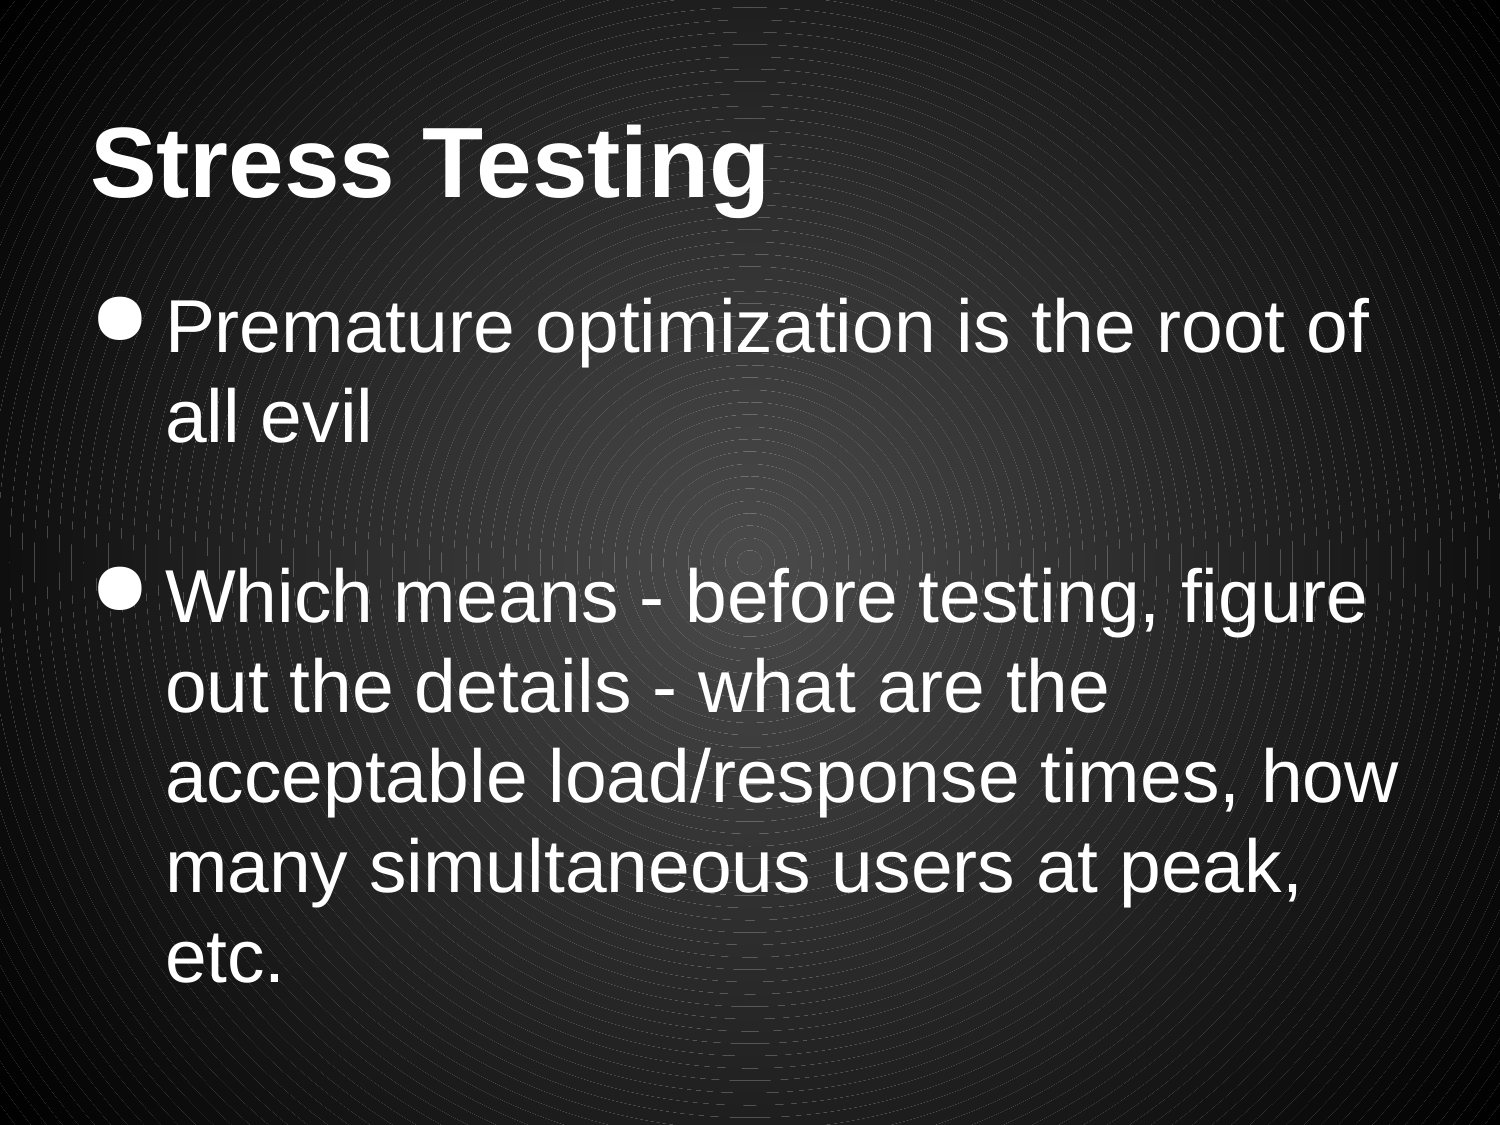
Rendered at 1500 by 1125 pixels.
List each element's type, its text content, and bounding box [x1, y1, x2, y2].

title Stress Testing [75, 45, 1425, 233]
list Premature optimization is the root of all evil Which means - before testing, figure out the details - what are the acceptable load/response times, how many simultaneous users at peak, etc. [75, 262, 1425, 1078]
